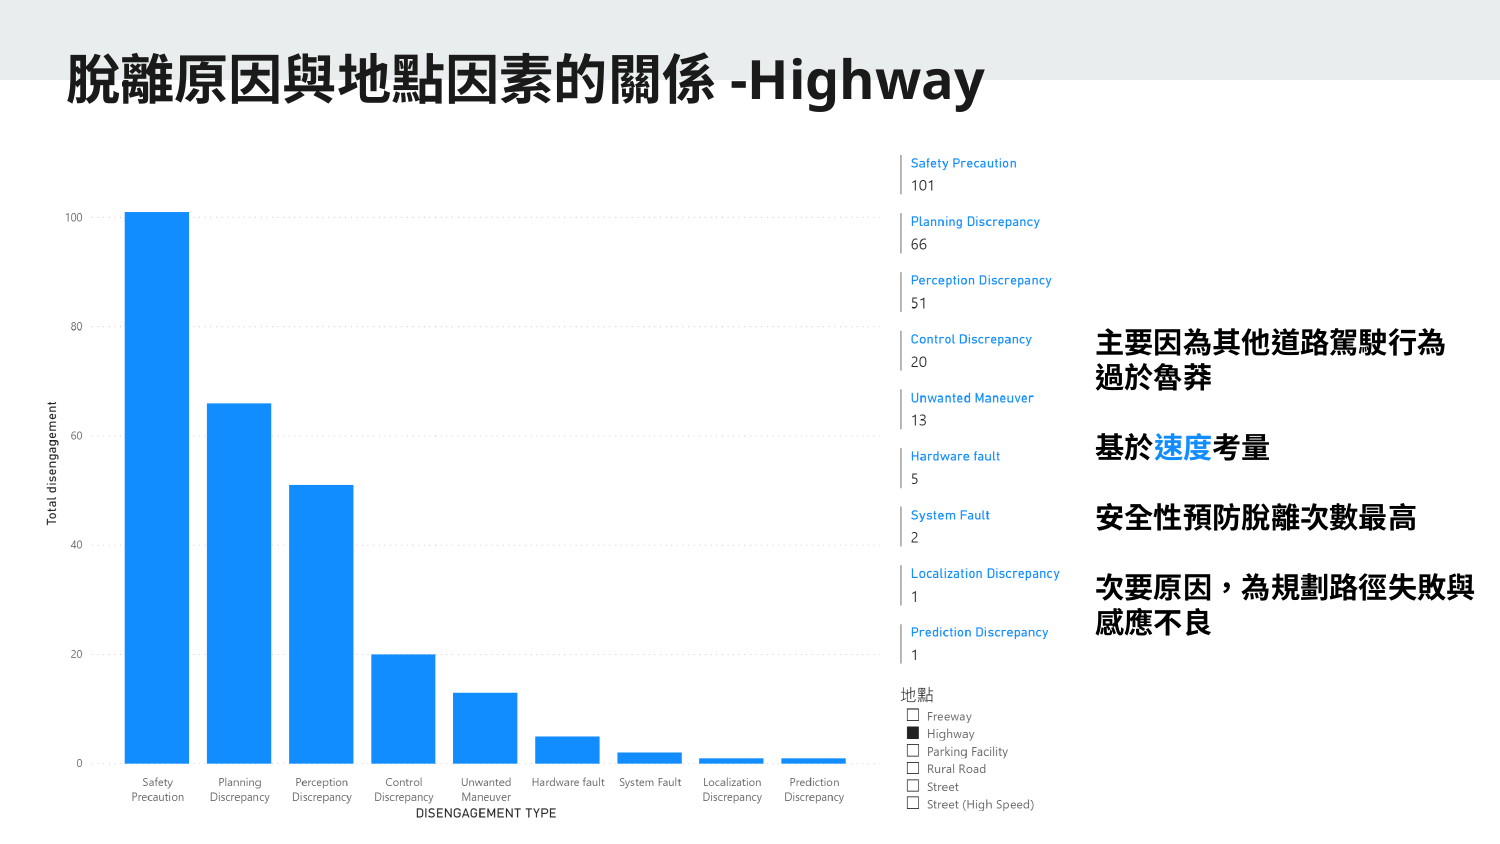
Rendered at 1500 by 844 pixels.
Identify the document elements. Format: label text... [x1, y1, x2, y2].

picture [38, 150, 1208, 822]
title 脫離原因與地點因素的關係-Highway [51, 30, 1281, 125]
text_box 主要因為其他道路駕駛行為 過於魯莽 基於速度考量 安全性預防脫離次數最高 次要原因，為規劃路徑失敗與感應不良 [1211, 309, 1500, 802]
